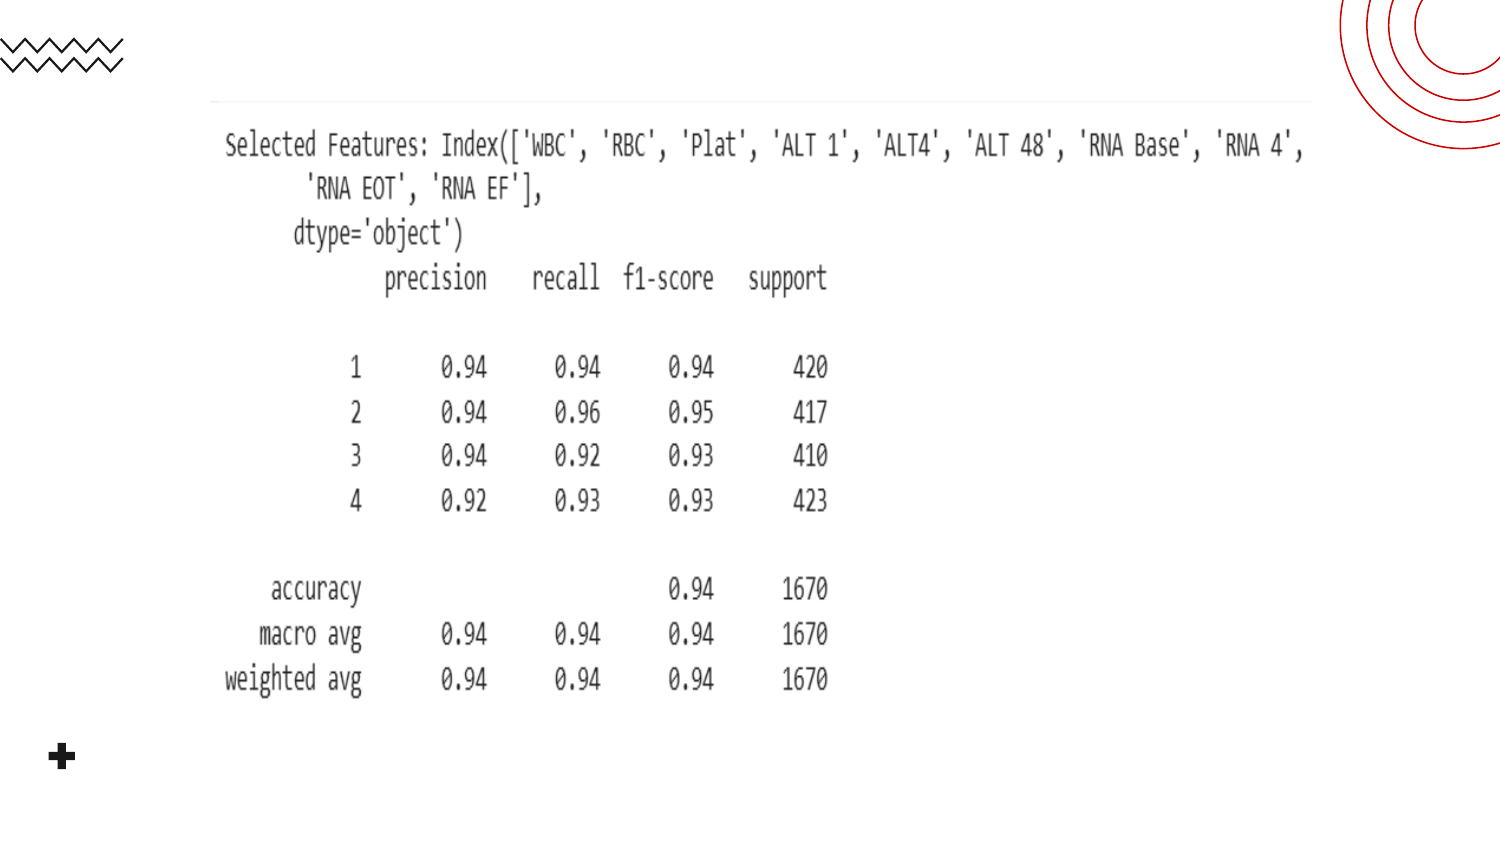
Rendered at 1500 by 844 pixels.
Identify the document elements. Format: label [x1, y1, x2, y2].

picture [210, 100, 1313, 752]
